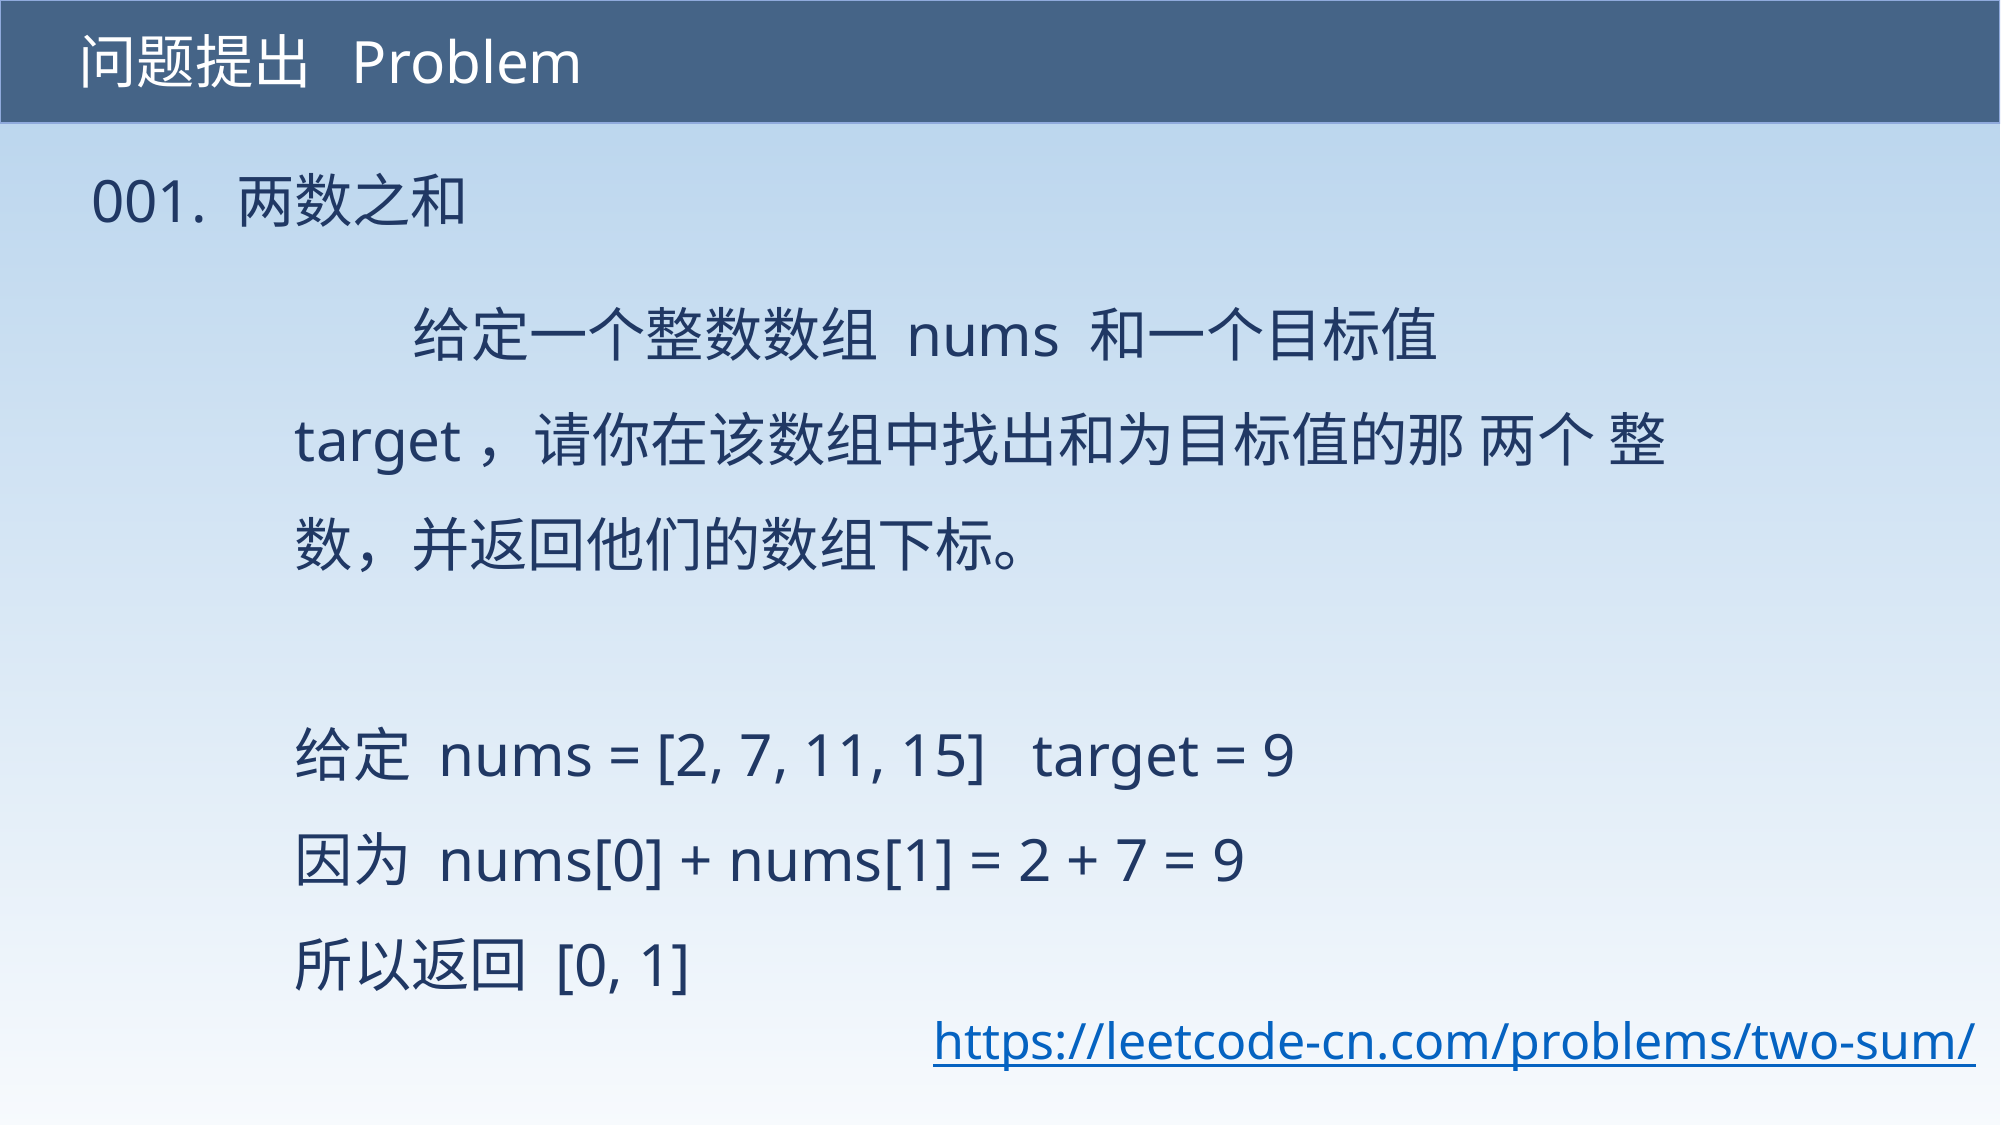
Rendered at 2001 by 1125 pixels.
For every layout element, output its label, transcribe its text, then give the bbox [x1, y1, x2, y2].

text_box https://leetcode-cn.com/problems/two-sum/ [918, 1002, 1991, 1086]
text_box 001. 两数之和 [76, 156, 484, 242]
text_box 问题提出 Problem [64, 18, 599, 103]
text_box 给定一个整数数组 nums 和一个目标值 target，请你在该数组中找出和为目标值的那 两个 整数，并返回他们的数组下标。 给定 nums = [2, 7, 11, 15] target = 9 因为 nums[0] + nums[1] = 2 + 7 = 9 所以返回 [0, 1] [280, 255, 1720, 1006]
